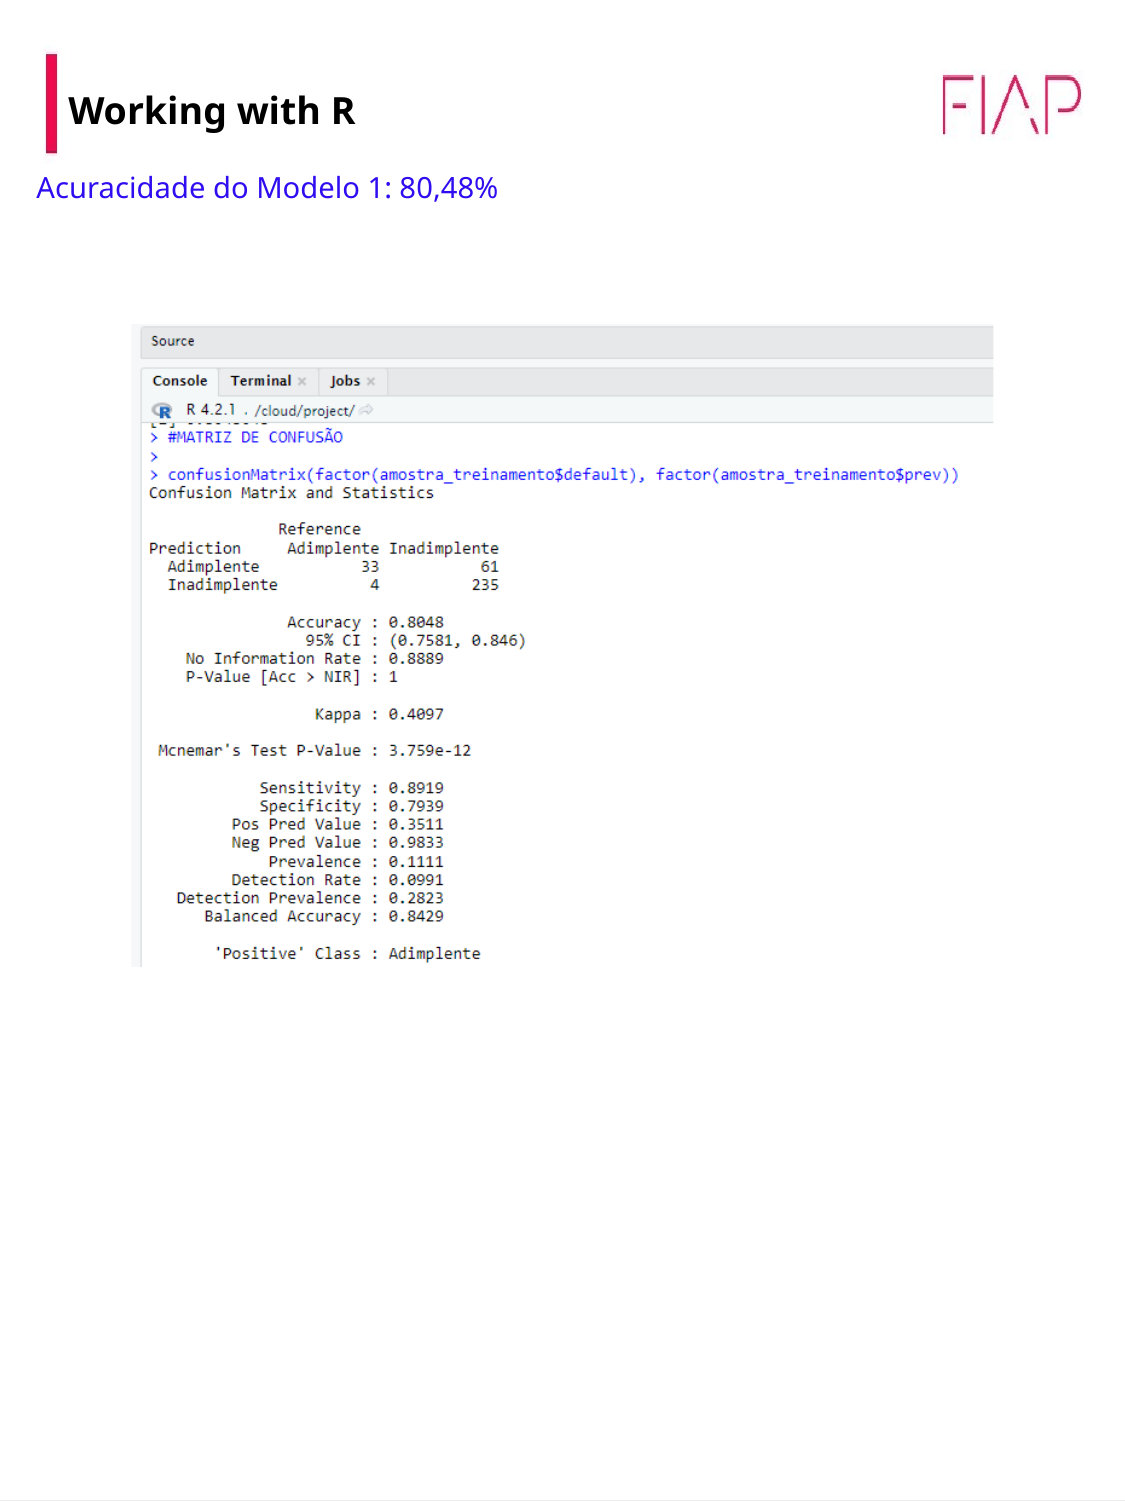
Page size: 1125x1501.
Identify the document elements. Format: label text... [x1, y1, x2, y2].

text_box Acuracidade do Modelo 1: 80,48% [21, 161, 1125, 212]
picture [0, 0, 1125, 1501]
title Working with R [53, 61, 916, 161]
